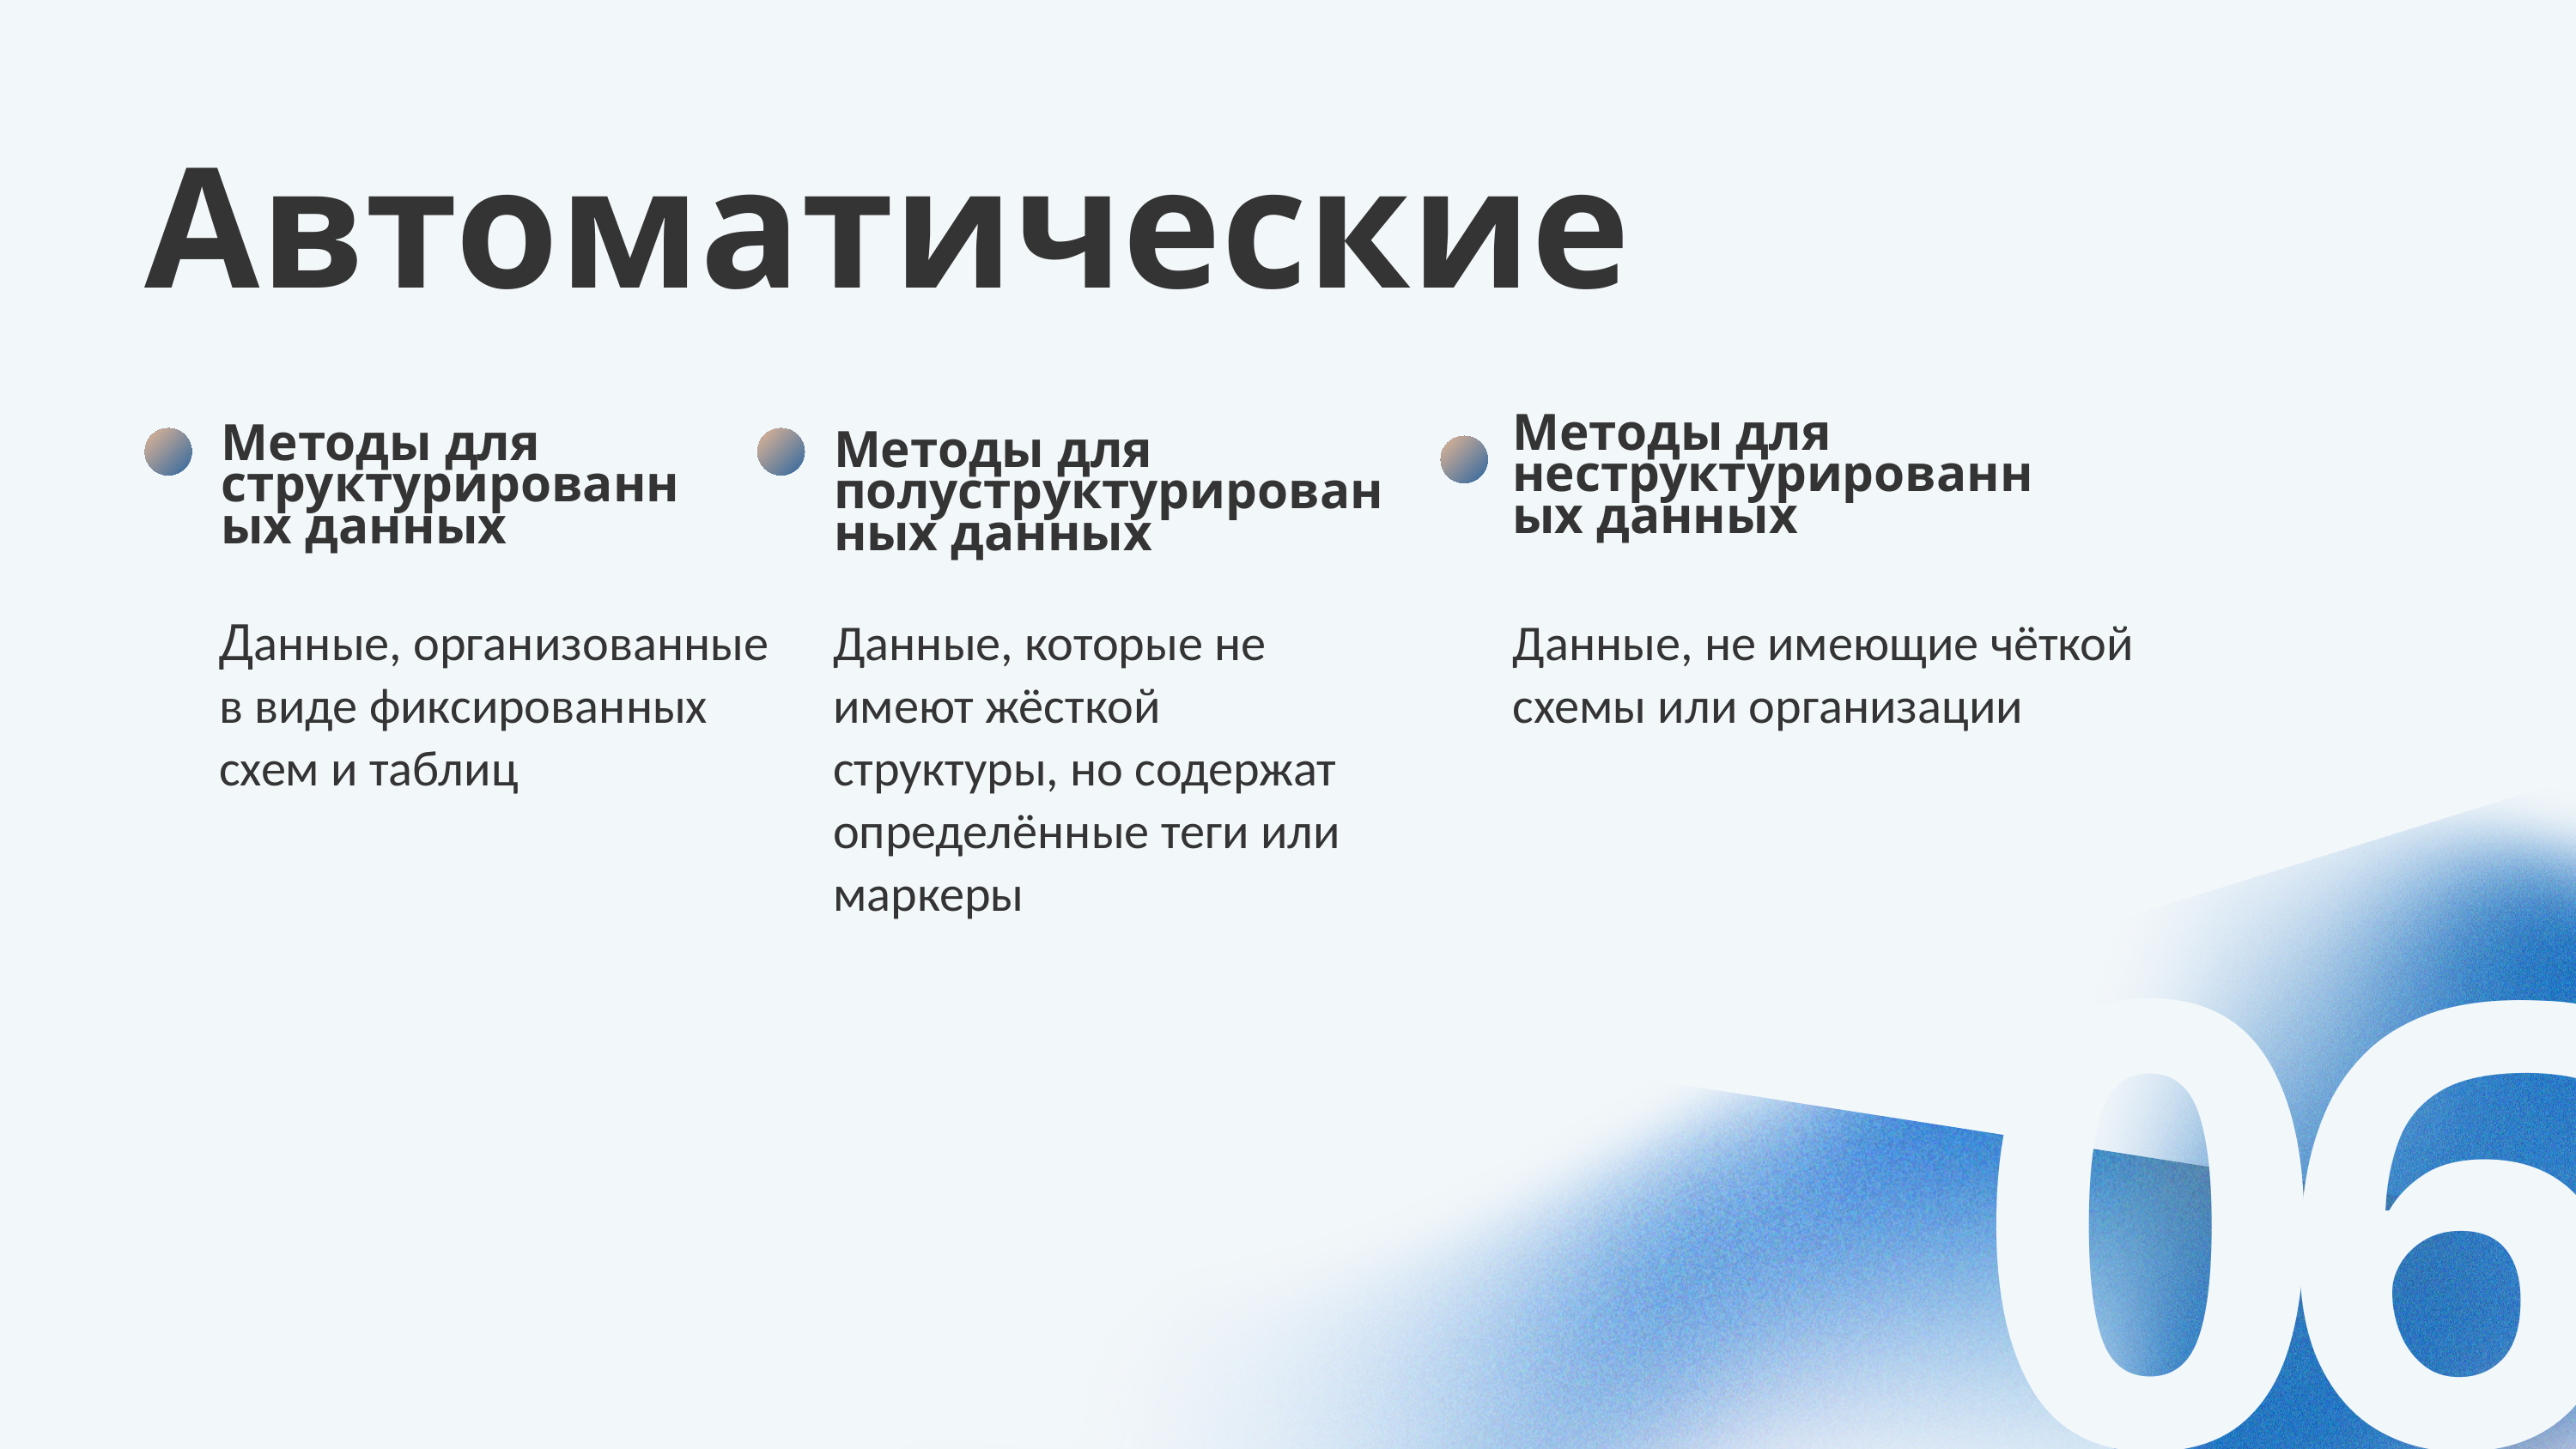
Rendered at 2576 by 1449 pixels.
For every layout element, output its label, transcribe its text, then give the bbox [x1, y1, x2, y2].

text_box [144, 427, 192, 476]
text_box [757, 427, 805, 476]
text_box [783, 957, 1878, 1449]
text_box Методы для структурированных данных [221, 428, 681, 554]
text_box Данные, организованные в виде фиксированных схем и таблиц [181, 608, 793, 796]
text_box Методы для неструктурированных данных [1512, 418, 2072, 543]
text_box 06 [1878, 970, 2576, 1449]
text_box Методы для полуструктурированных данных [834, 435, 1395, 561]
text_box Данные, не имеющие чёткой схемы или организации [1474, 608, 2276, 734]
text_box Автоматические [144, 159, 2493, 322]
text_box Данные, которые не имеют жёсткой структуры, но содержат определённые теги или маркеры [794, 608, 1359, 921]
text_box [1440, 435, 1488, 483]
text_box [1964, 777, 2576, 970]
